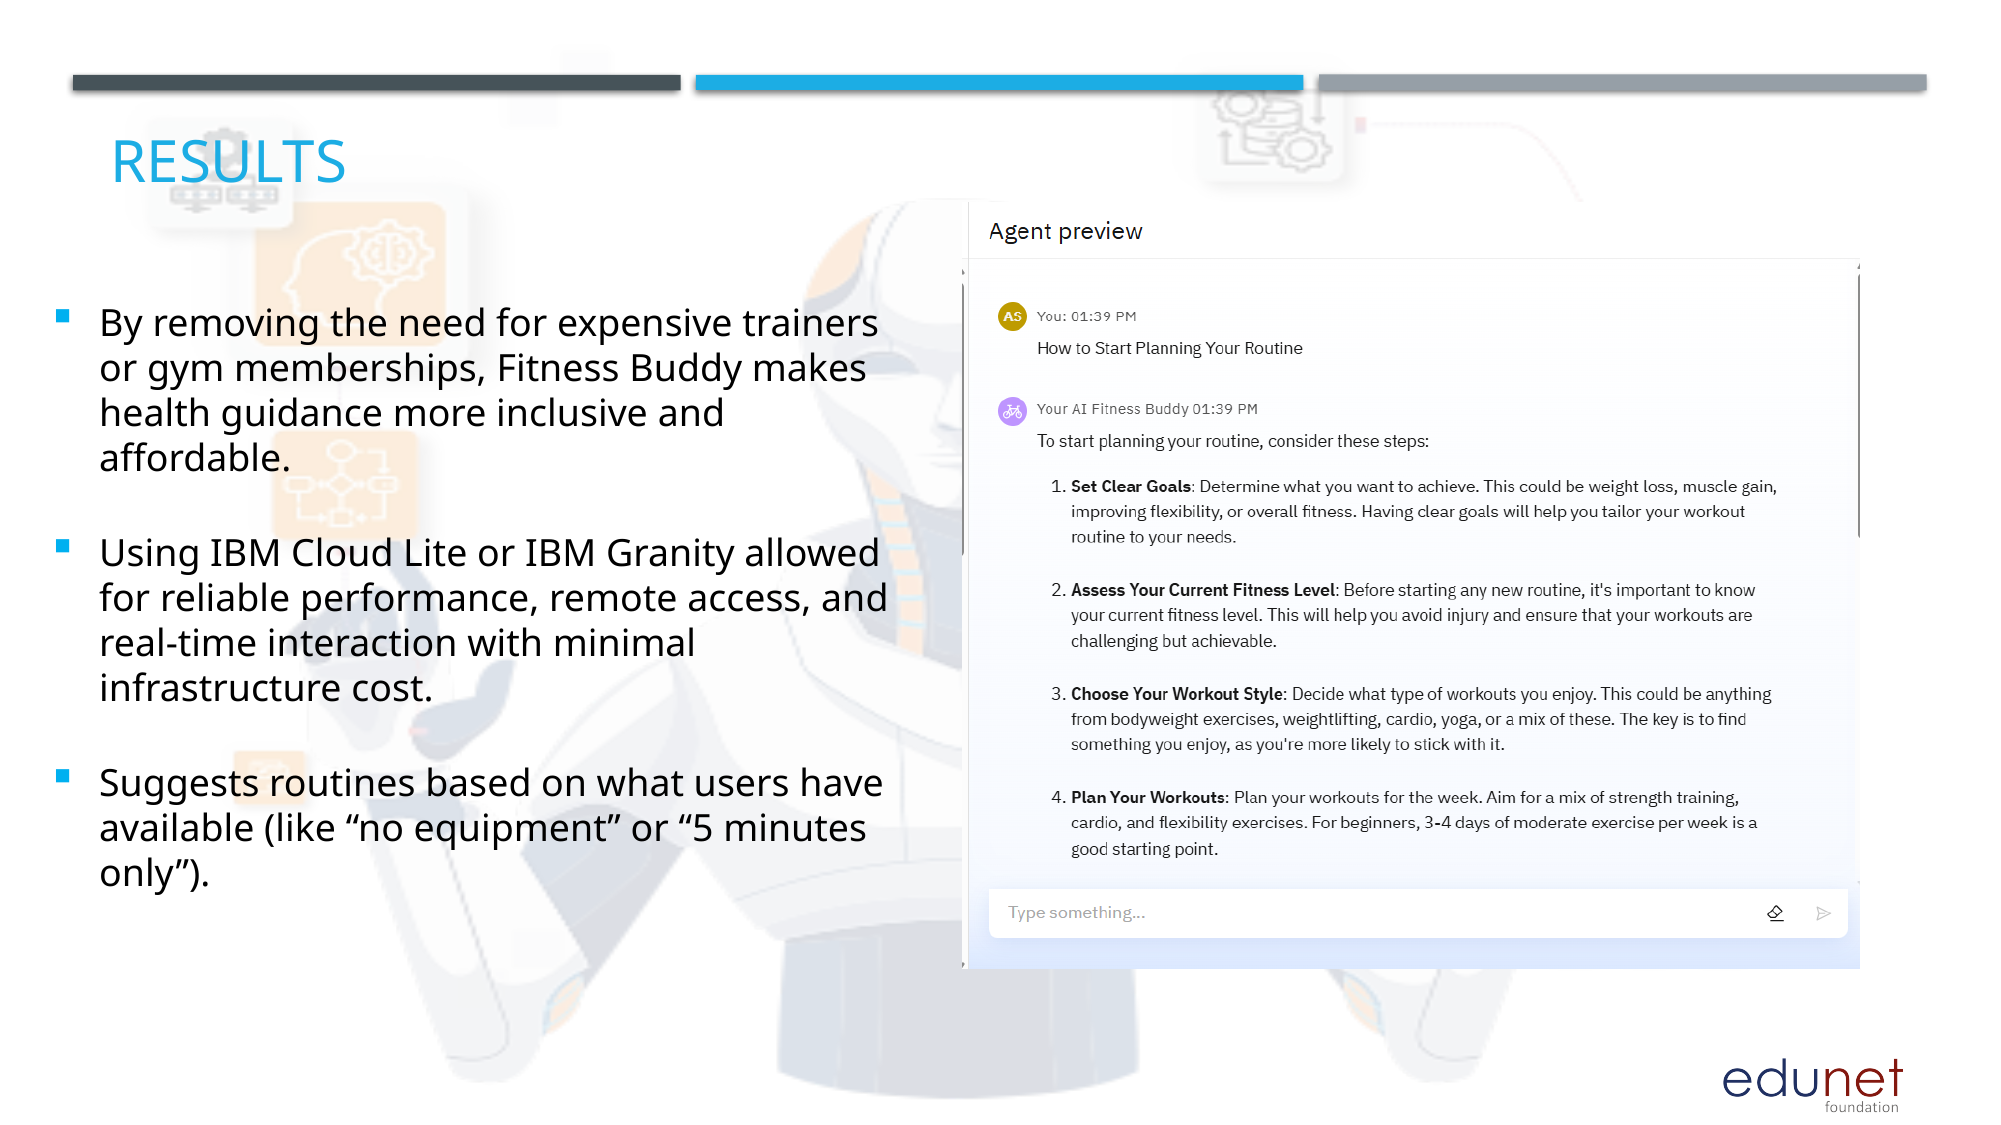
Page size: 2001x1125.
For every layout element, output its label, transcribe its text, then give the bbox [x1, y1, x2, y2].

title Results [95, 115, 1905, 203]
picture [1719, 1056, 1905, 1116]
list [962, 201, 1861, 970]
text_box By removing the need for expensive trainers or gym memberships, Fitness Buddy makes health guidance more inclusive and affordable. Using IBM Cloud Lite or IBM Granity allowed for reliable performance, remote access, and real-time interaction with minimal infrastructure cost. Suggests routines based on what users have available (like “no equipment” or “5 minutes only”). [37, 291, 918, 902]
